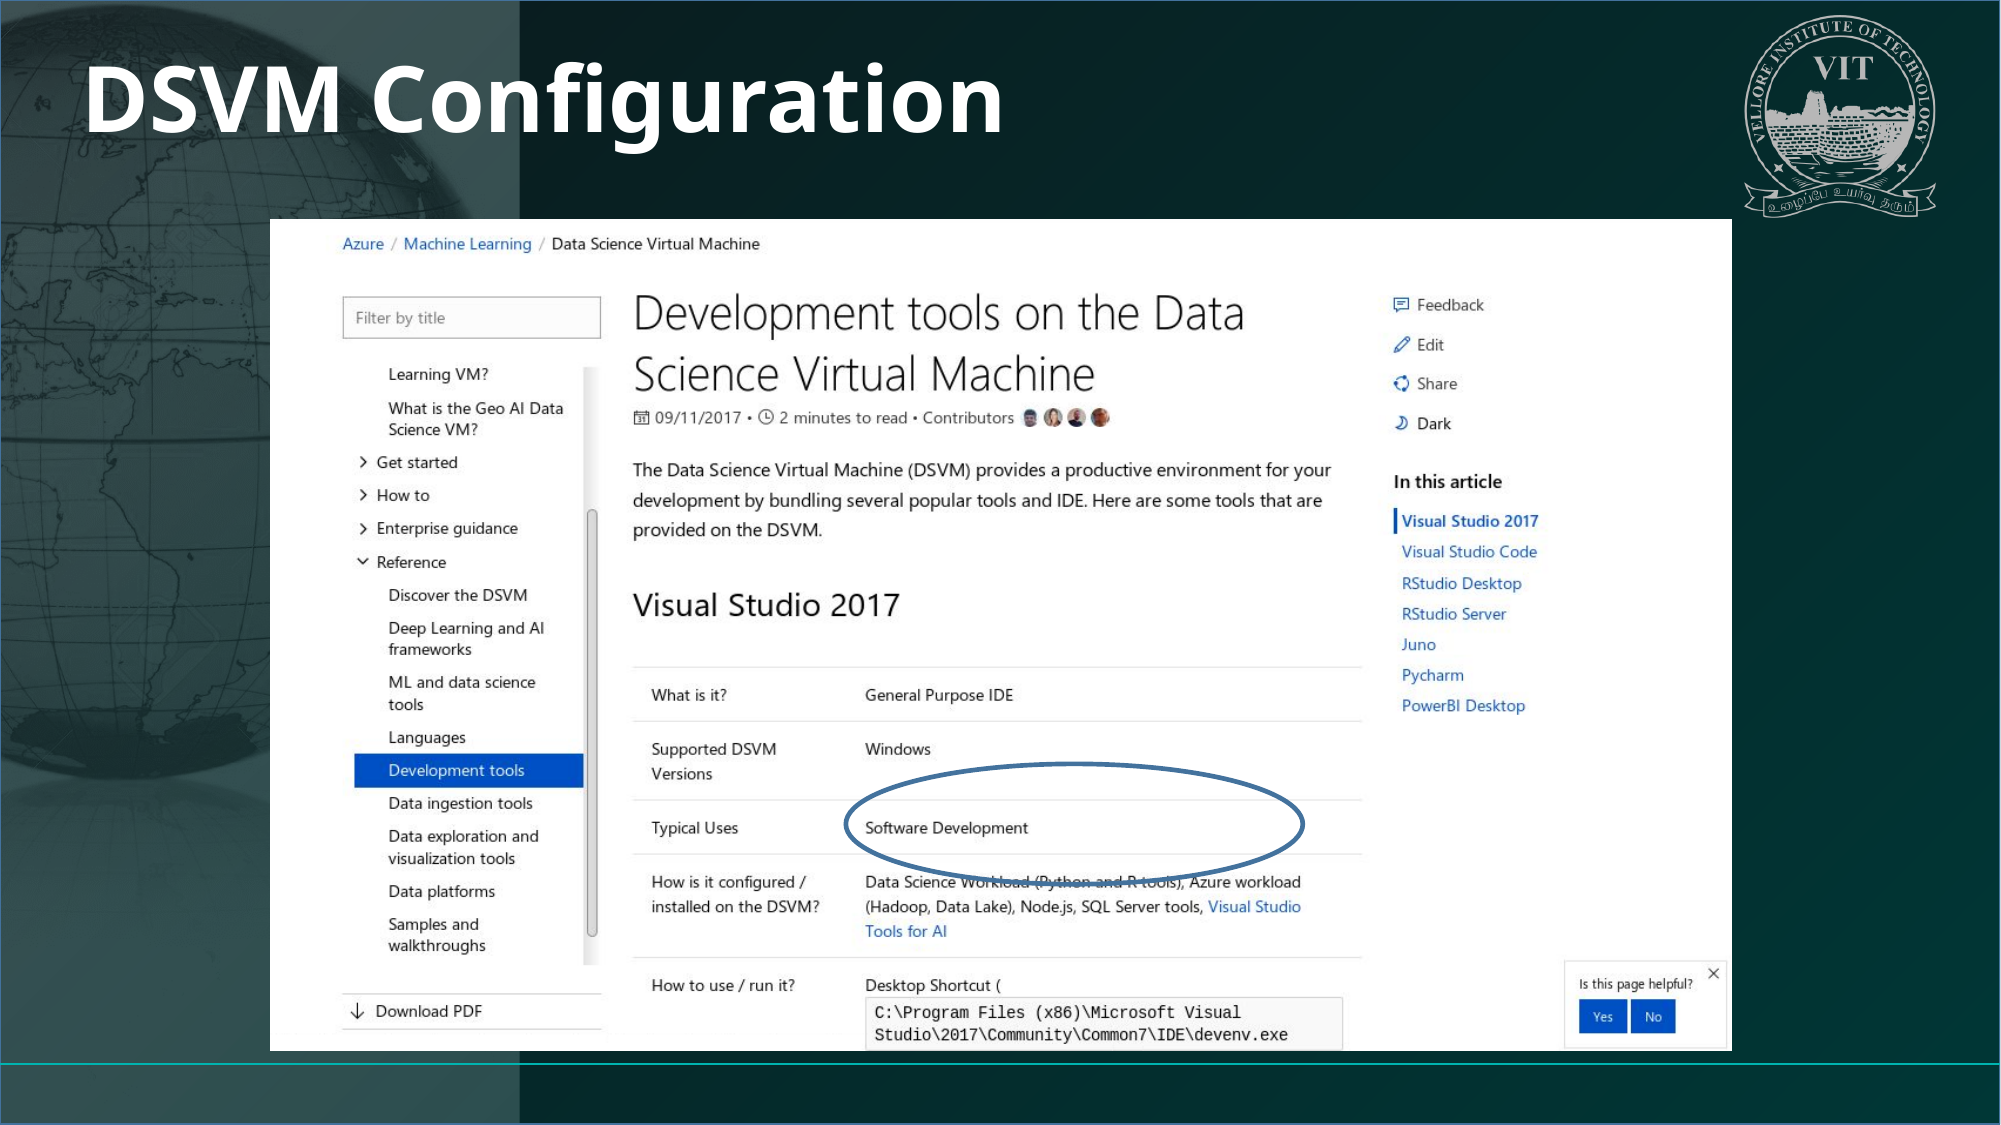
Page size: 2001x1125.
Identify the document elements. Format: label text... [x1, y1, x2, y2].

title DSVM Configuration [66, 1, 1716, 204]
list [270, 219, 1732, 1051]
